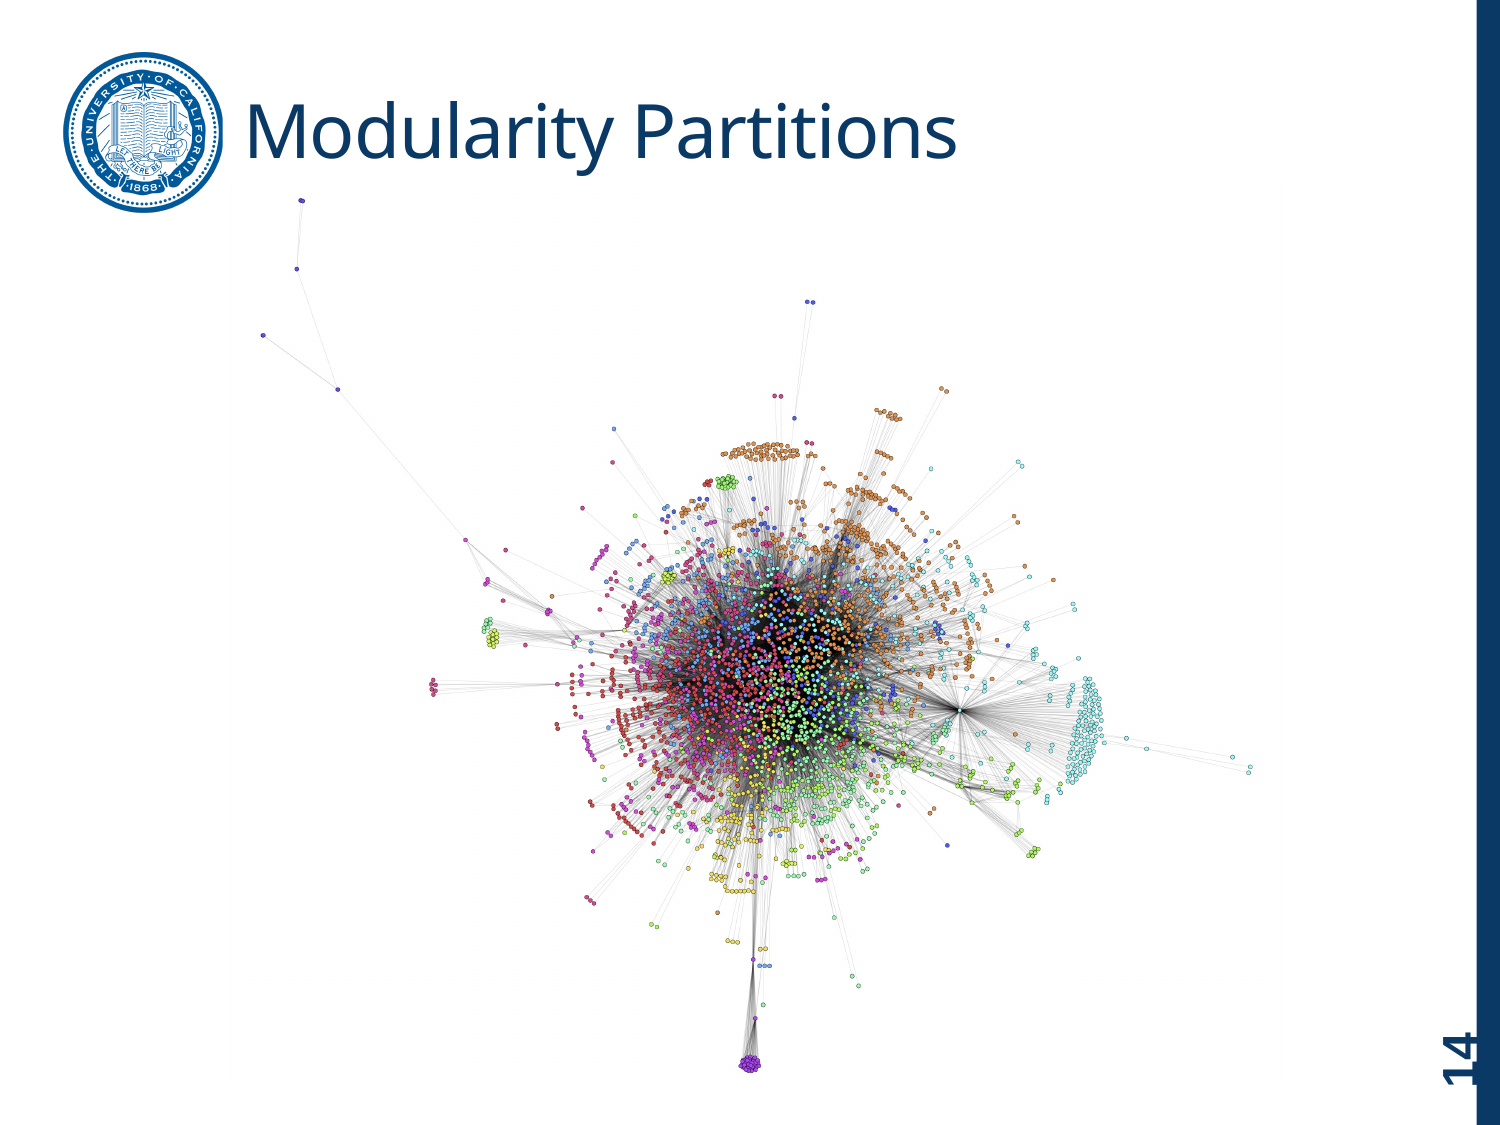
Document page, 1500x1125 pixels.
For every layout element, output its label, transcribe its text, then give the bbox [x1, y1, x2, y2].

picture [228, 182, 1284, 1080]
slide_number 14 [1427, 887, 1488, 1104]
title Modularity Partitions [228, 47, 1484, 181]
